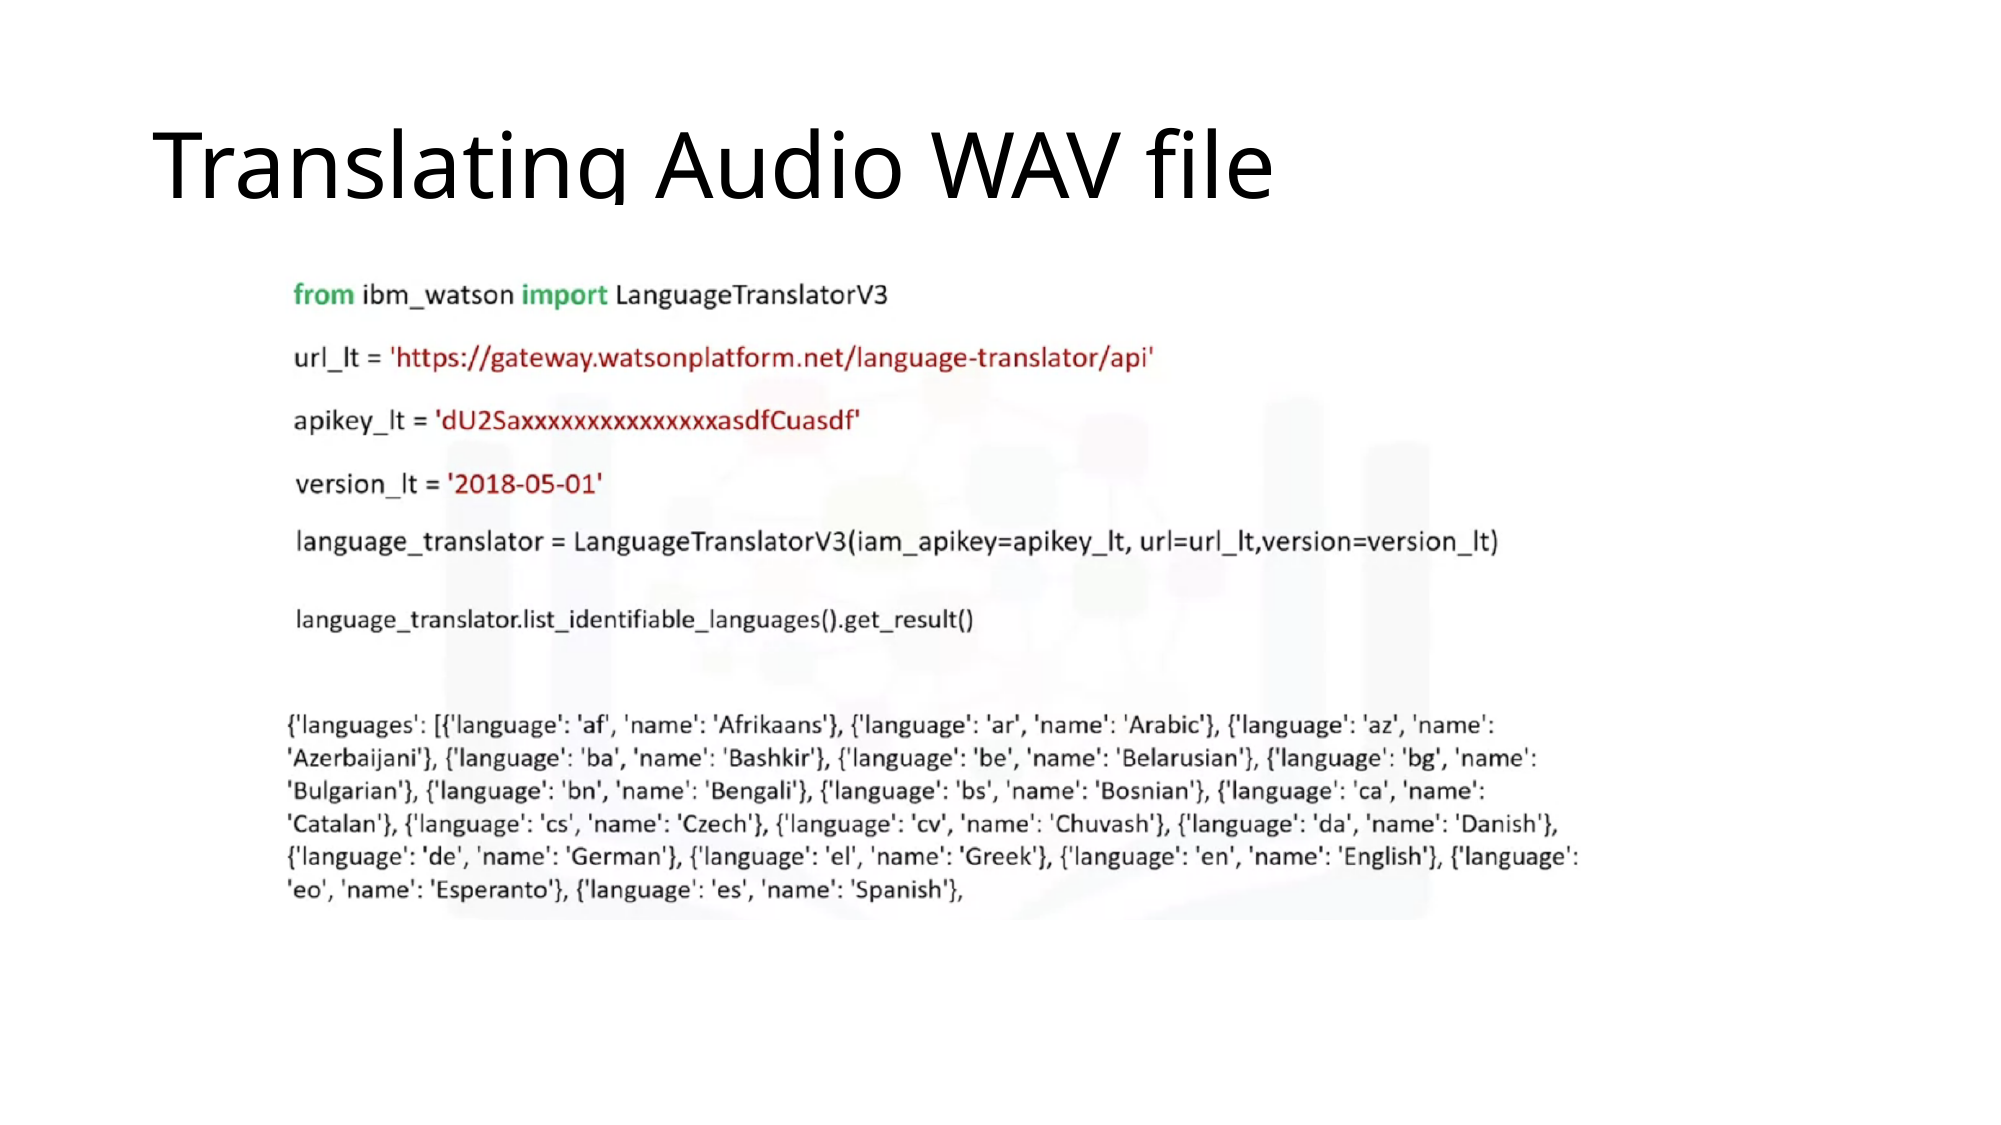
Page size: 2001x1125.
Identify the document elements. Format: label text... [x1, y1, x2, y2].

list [238, 205, 1644, 920]
title Translating Audio WAV file [137, 59, 1863, 278]
